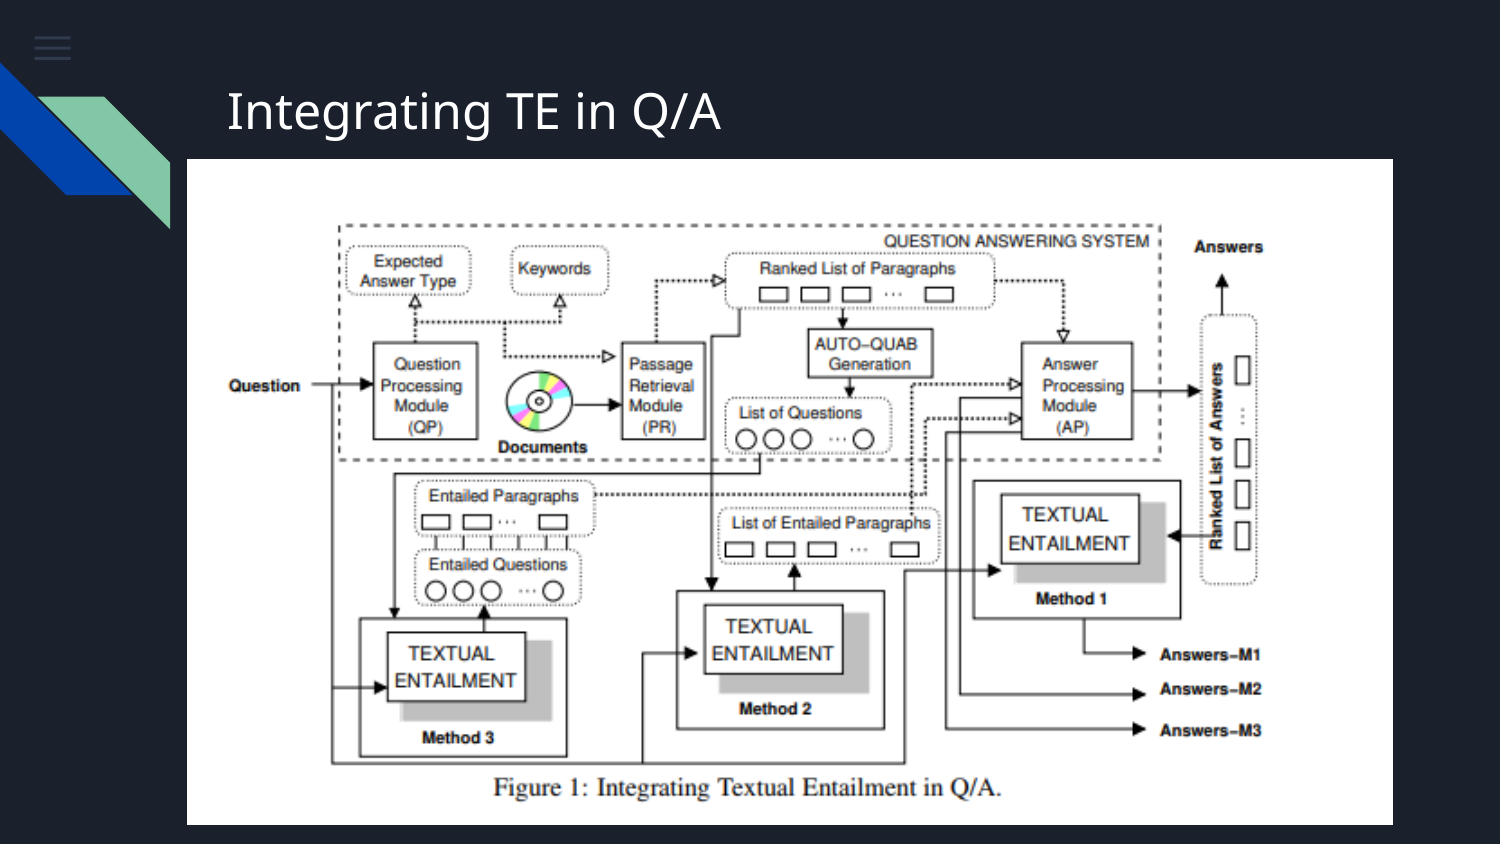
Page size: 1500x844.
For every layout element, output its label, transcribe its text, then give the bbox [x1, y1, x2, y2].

picture [187, 158, 1393, 825]
title Integrating TE in Q/A [212, 64, 1368, 157]
